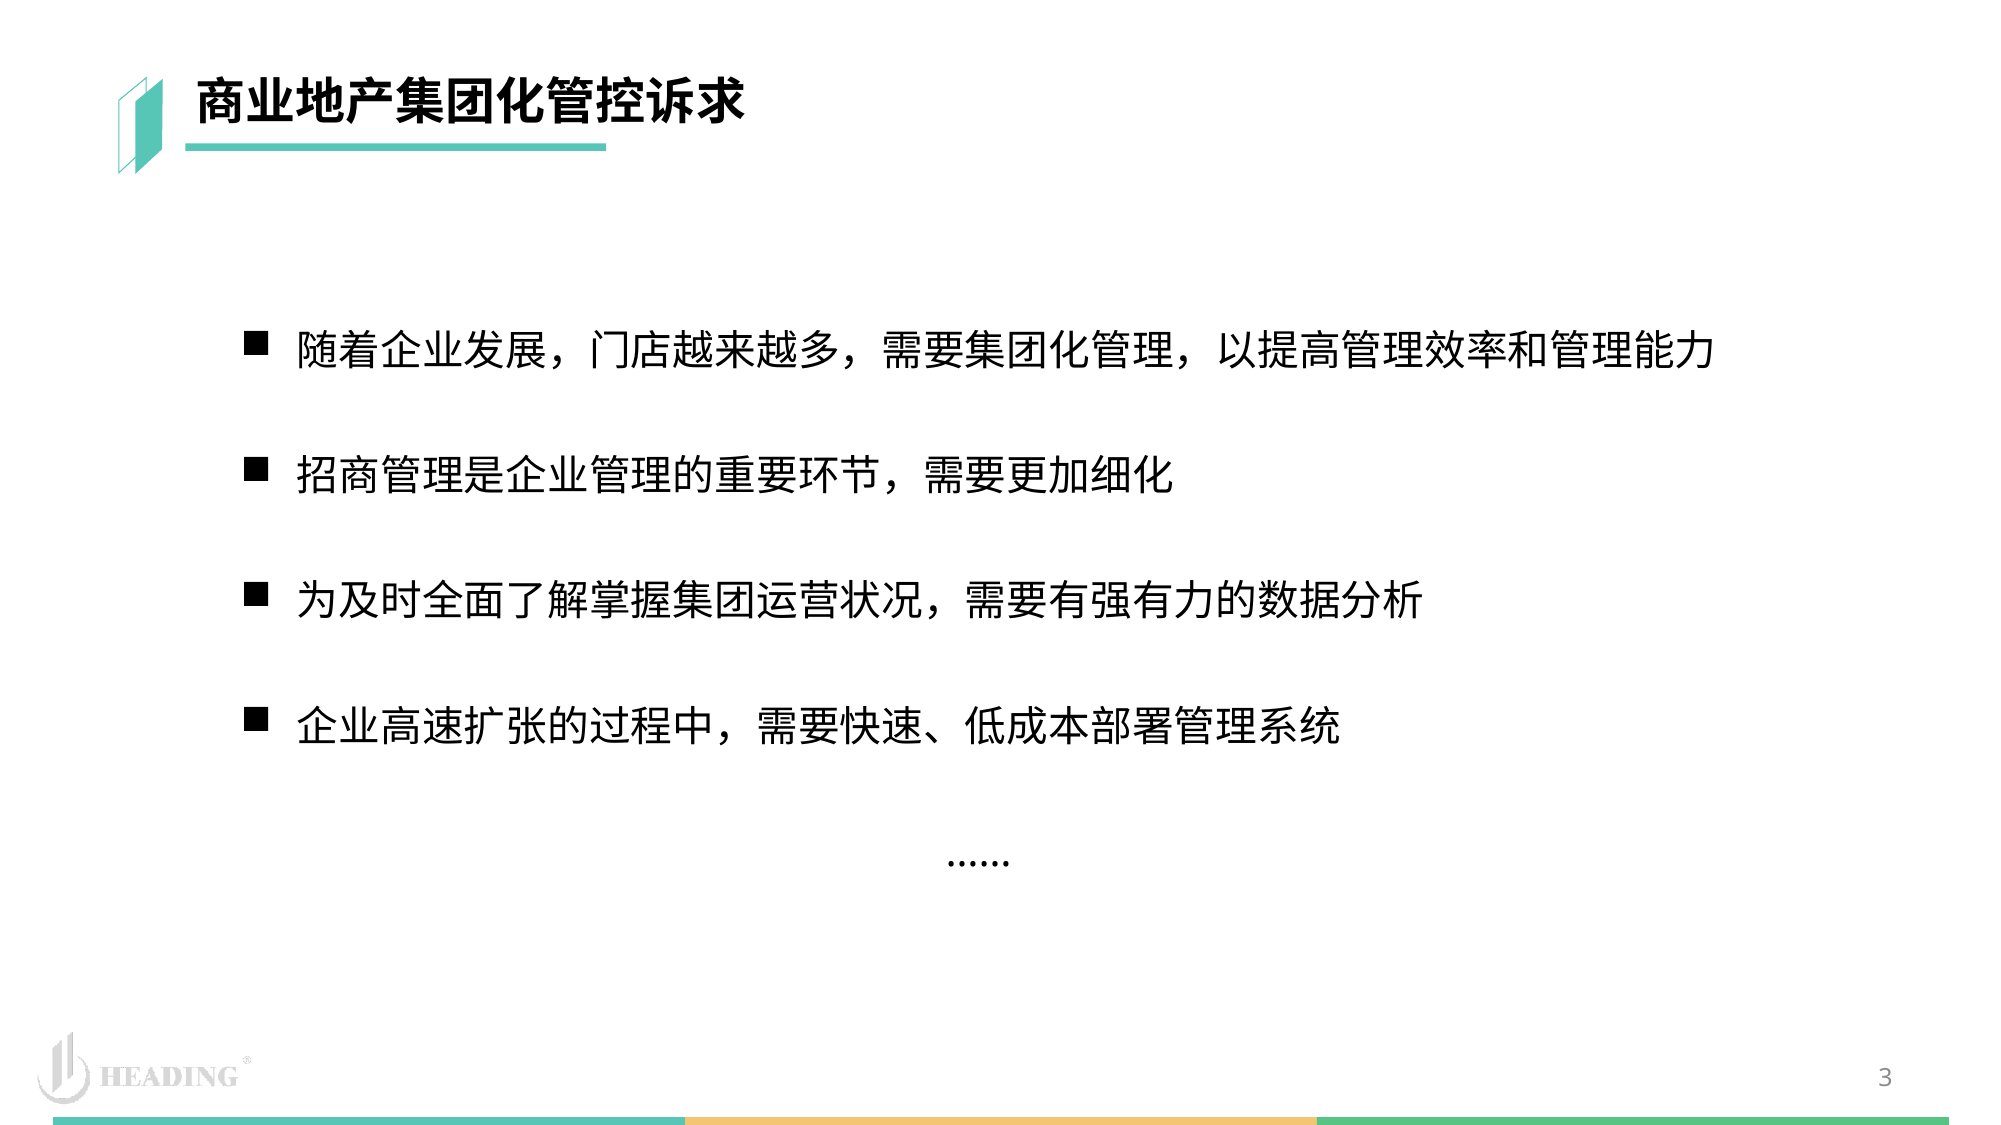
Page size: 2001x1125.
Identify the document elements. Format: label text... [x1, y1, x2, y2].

slide_number 3 [1441, 1050, 1908, 1106]
text_box 随着企业发展，门店越来越多，需要集团化管理，以提高管理效率和管理能力 招商管理是企业管理的重要环节，需要更加细化 为及时全面了解掌握集团运营状况，需要有强有力的数据分析 企业高速扩张的过程中，需要快速、低成本部署管理系统 …… [225, 266, 1732, 882]
picture [31, 1010, 257, 1125]
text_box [114, 35, 1777, 173]
